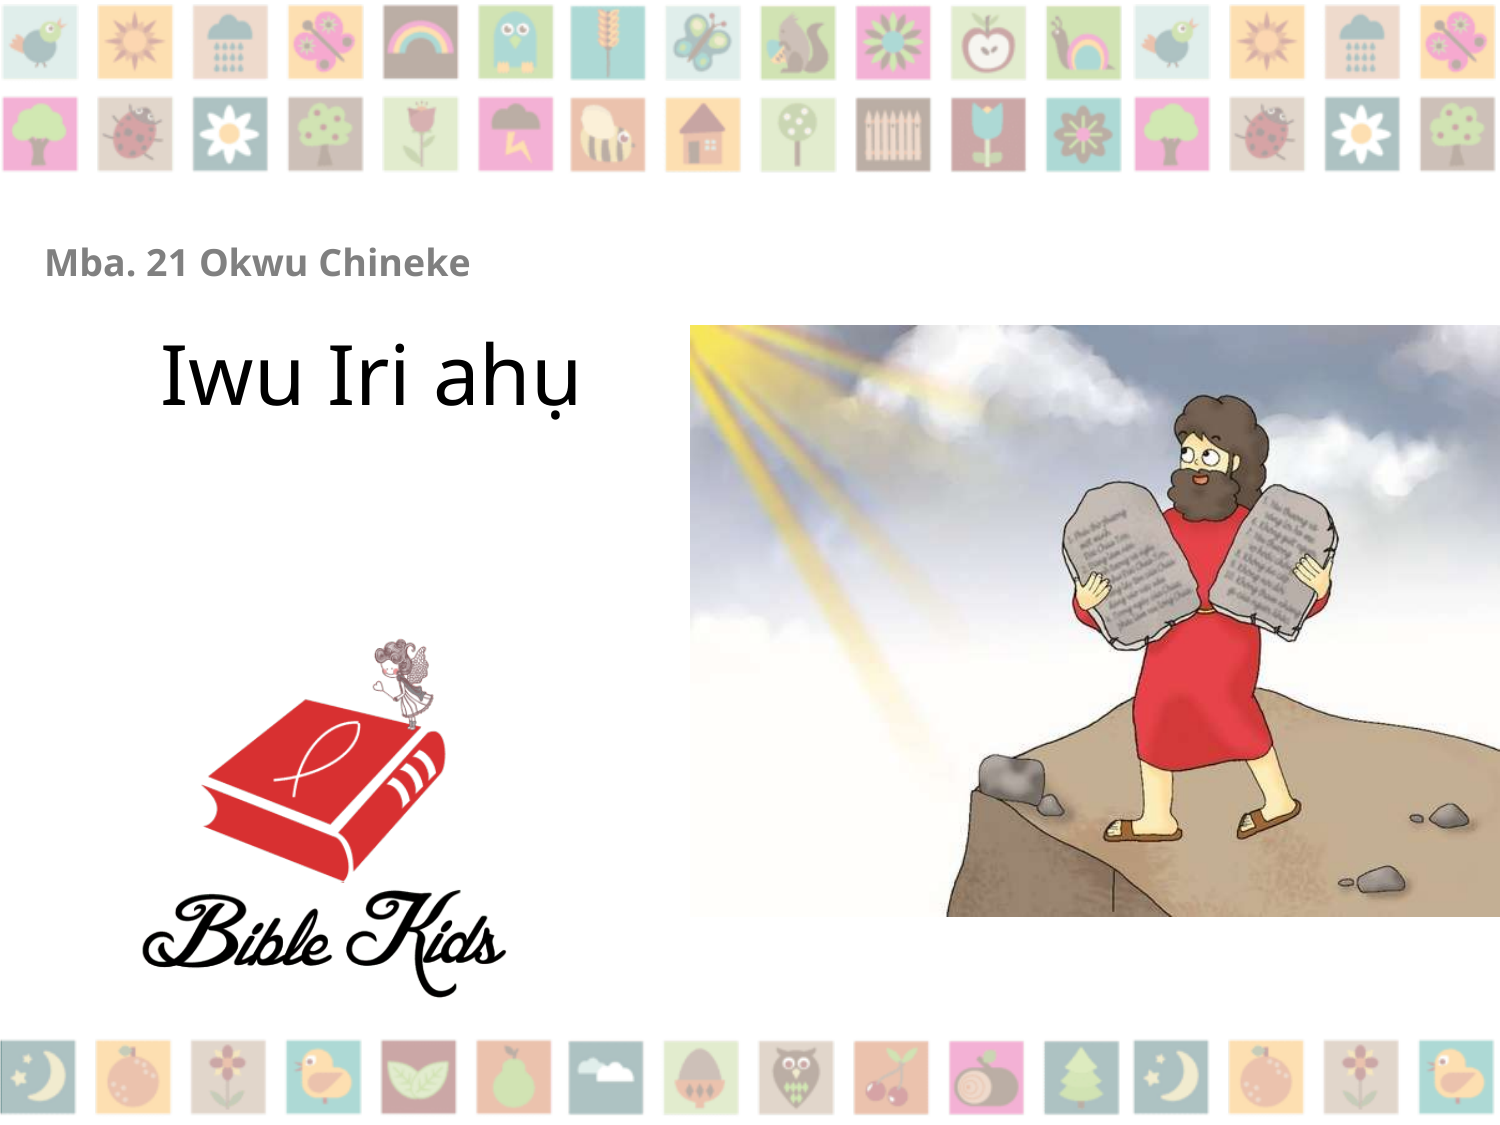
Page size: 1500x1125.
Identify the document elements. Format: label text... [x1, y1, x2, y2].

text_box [0, 1028, 1500, 1118]
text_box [0, 3, 1500, 181]
picture [690, 324, 1500, 918]
text_box Iwu Iri ahụ [29, 314, 715, 430]
text_box Mba. 21 Okwu Chineke [29, 231, 514, 292]
picture [117, 600, 544, 1027]
